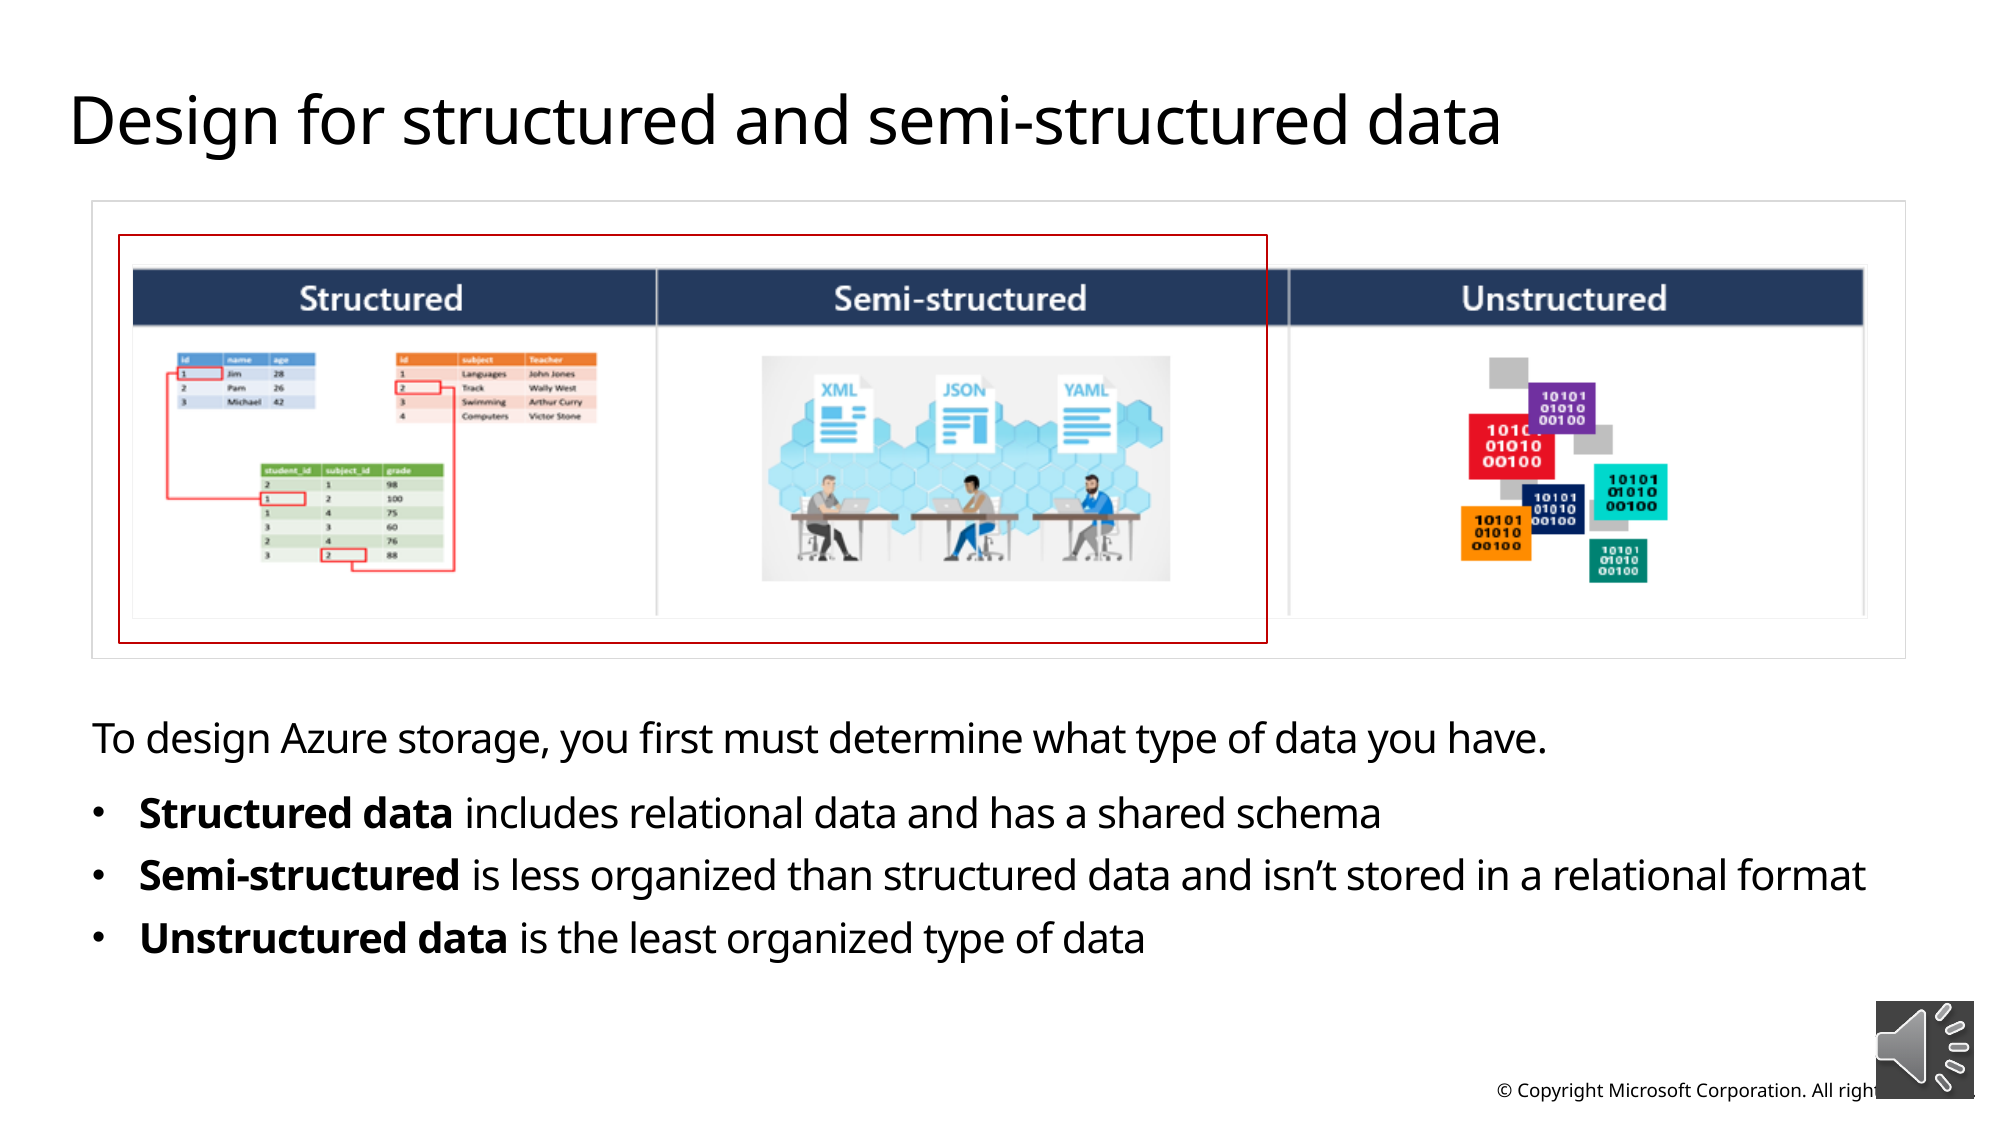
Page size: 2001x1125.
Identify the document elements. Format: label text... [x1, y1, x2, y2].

title Design for structured and semi-structured data [68, 72, 1930, 184]
picture [132, 264, 1868, 620]
picture [1874, 999, 1976, 1101]
text_box To design Azure storage, you first must determine what type of data you have. Structured data includes relational data and has a shared schema Semi-structured is less organized than structured data and isn’t stored in a relational format Unstructured data is the least organized type of data [92, 704, 1953, 970]
text_box [91, 200, 1906, 659]
text_box [118, 234, 1268, 644]
